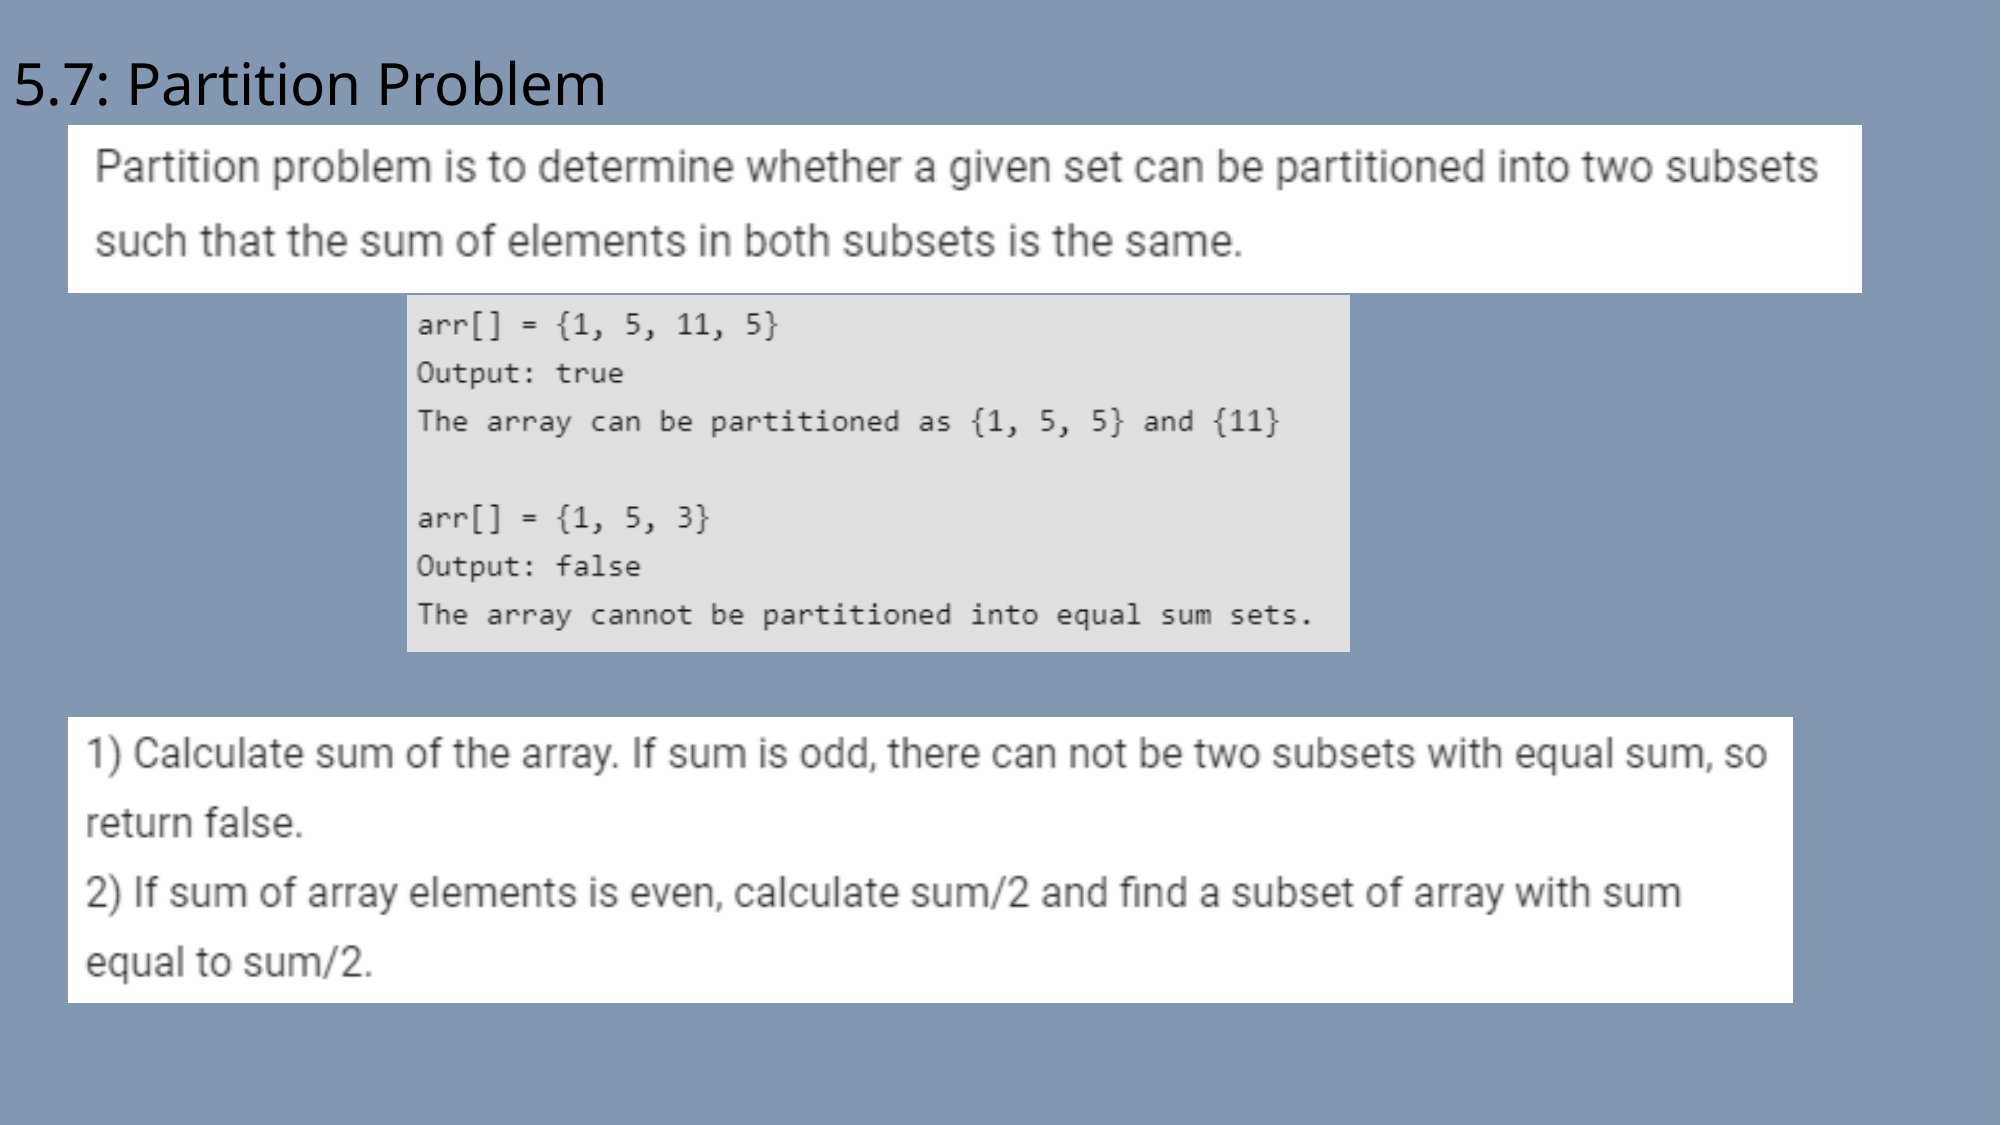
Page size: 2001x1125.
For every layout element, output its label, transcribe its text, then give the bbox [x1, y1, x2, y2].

picture [68, 717, 1793, 1004]
picture [68, 125, 1862, 294]
picture [406, 295, 1350, 652]
text_box 5.7: Partition Problem [0, 40, 624, 125]
